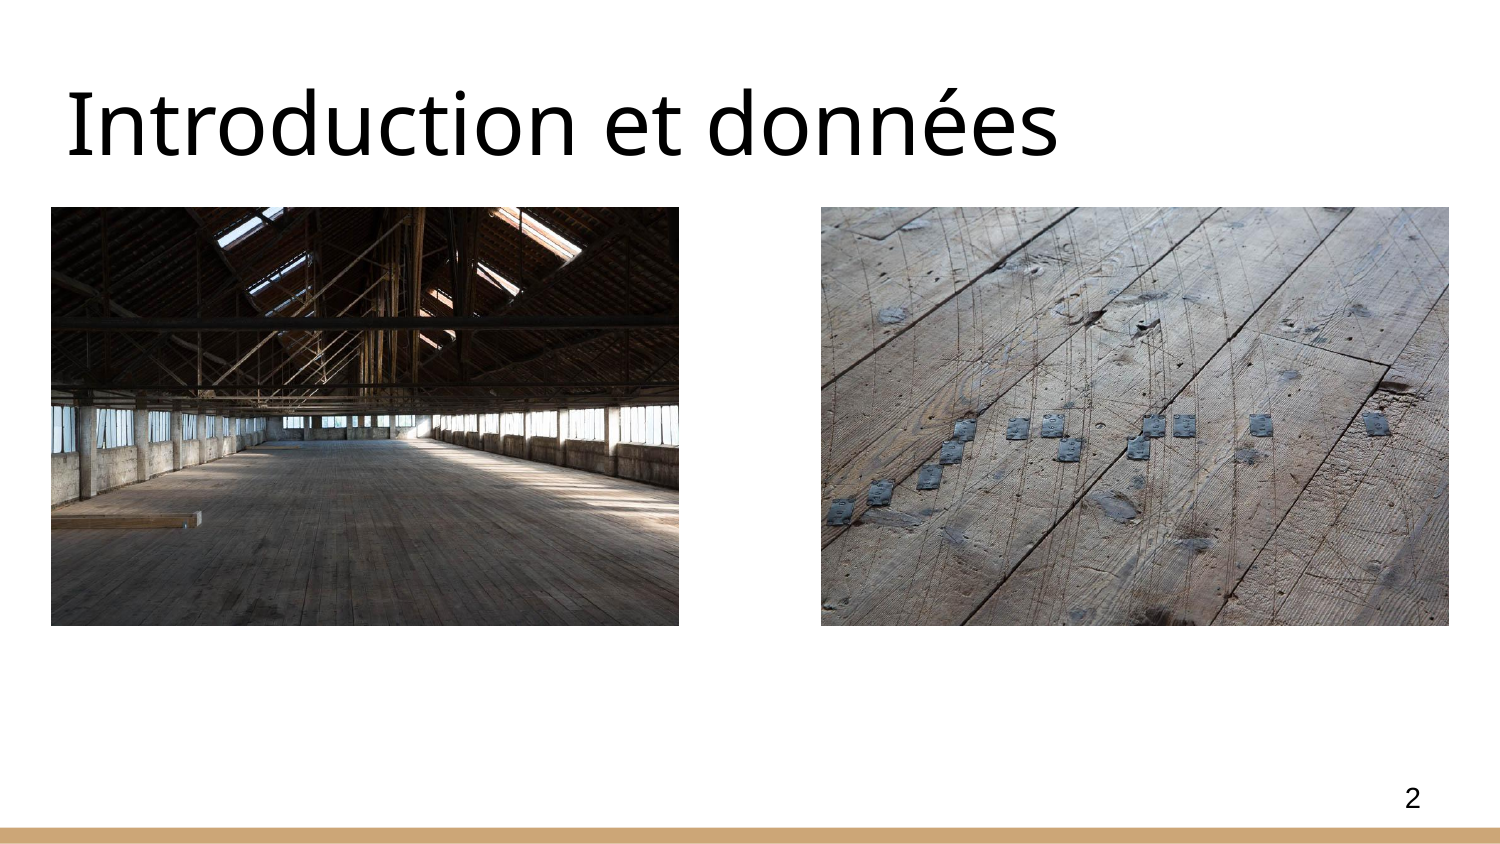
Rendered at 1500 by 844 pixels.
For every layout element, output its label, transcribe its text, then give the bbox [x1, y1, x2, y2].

title Introduction et données [51, 51, 1449, 189]
picture [820, 206, 1450, 626]
picture [50, 206, 680, 626]
slide_number 2 [1389, 764, 1480, 830]
